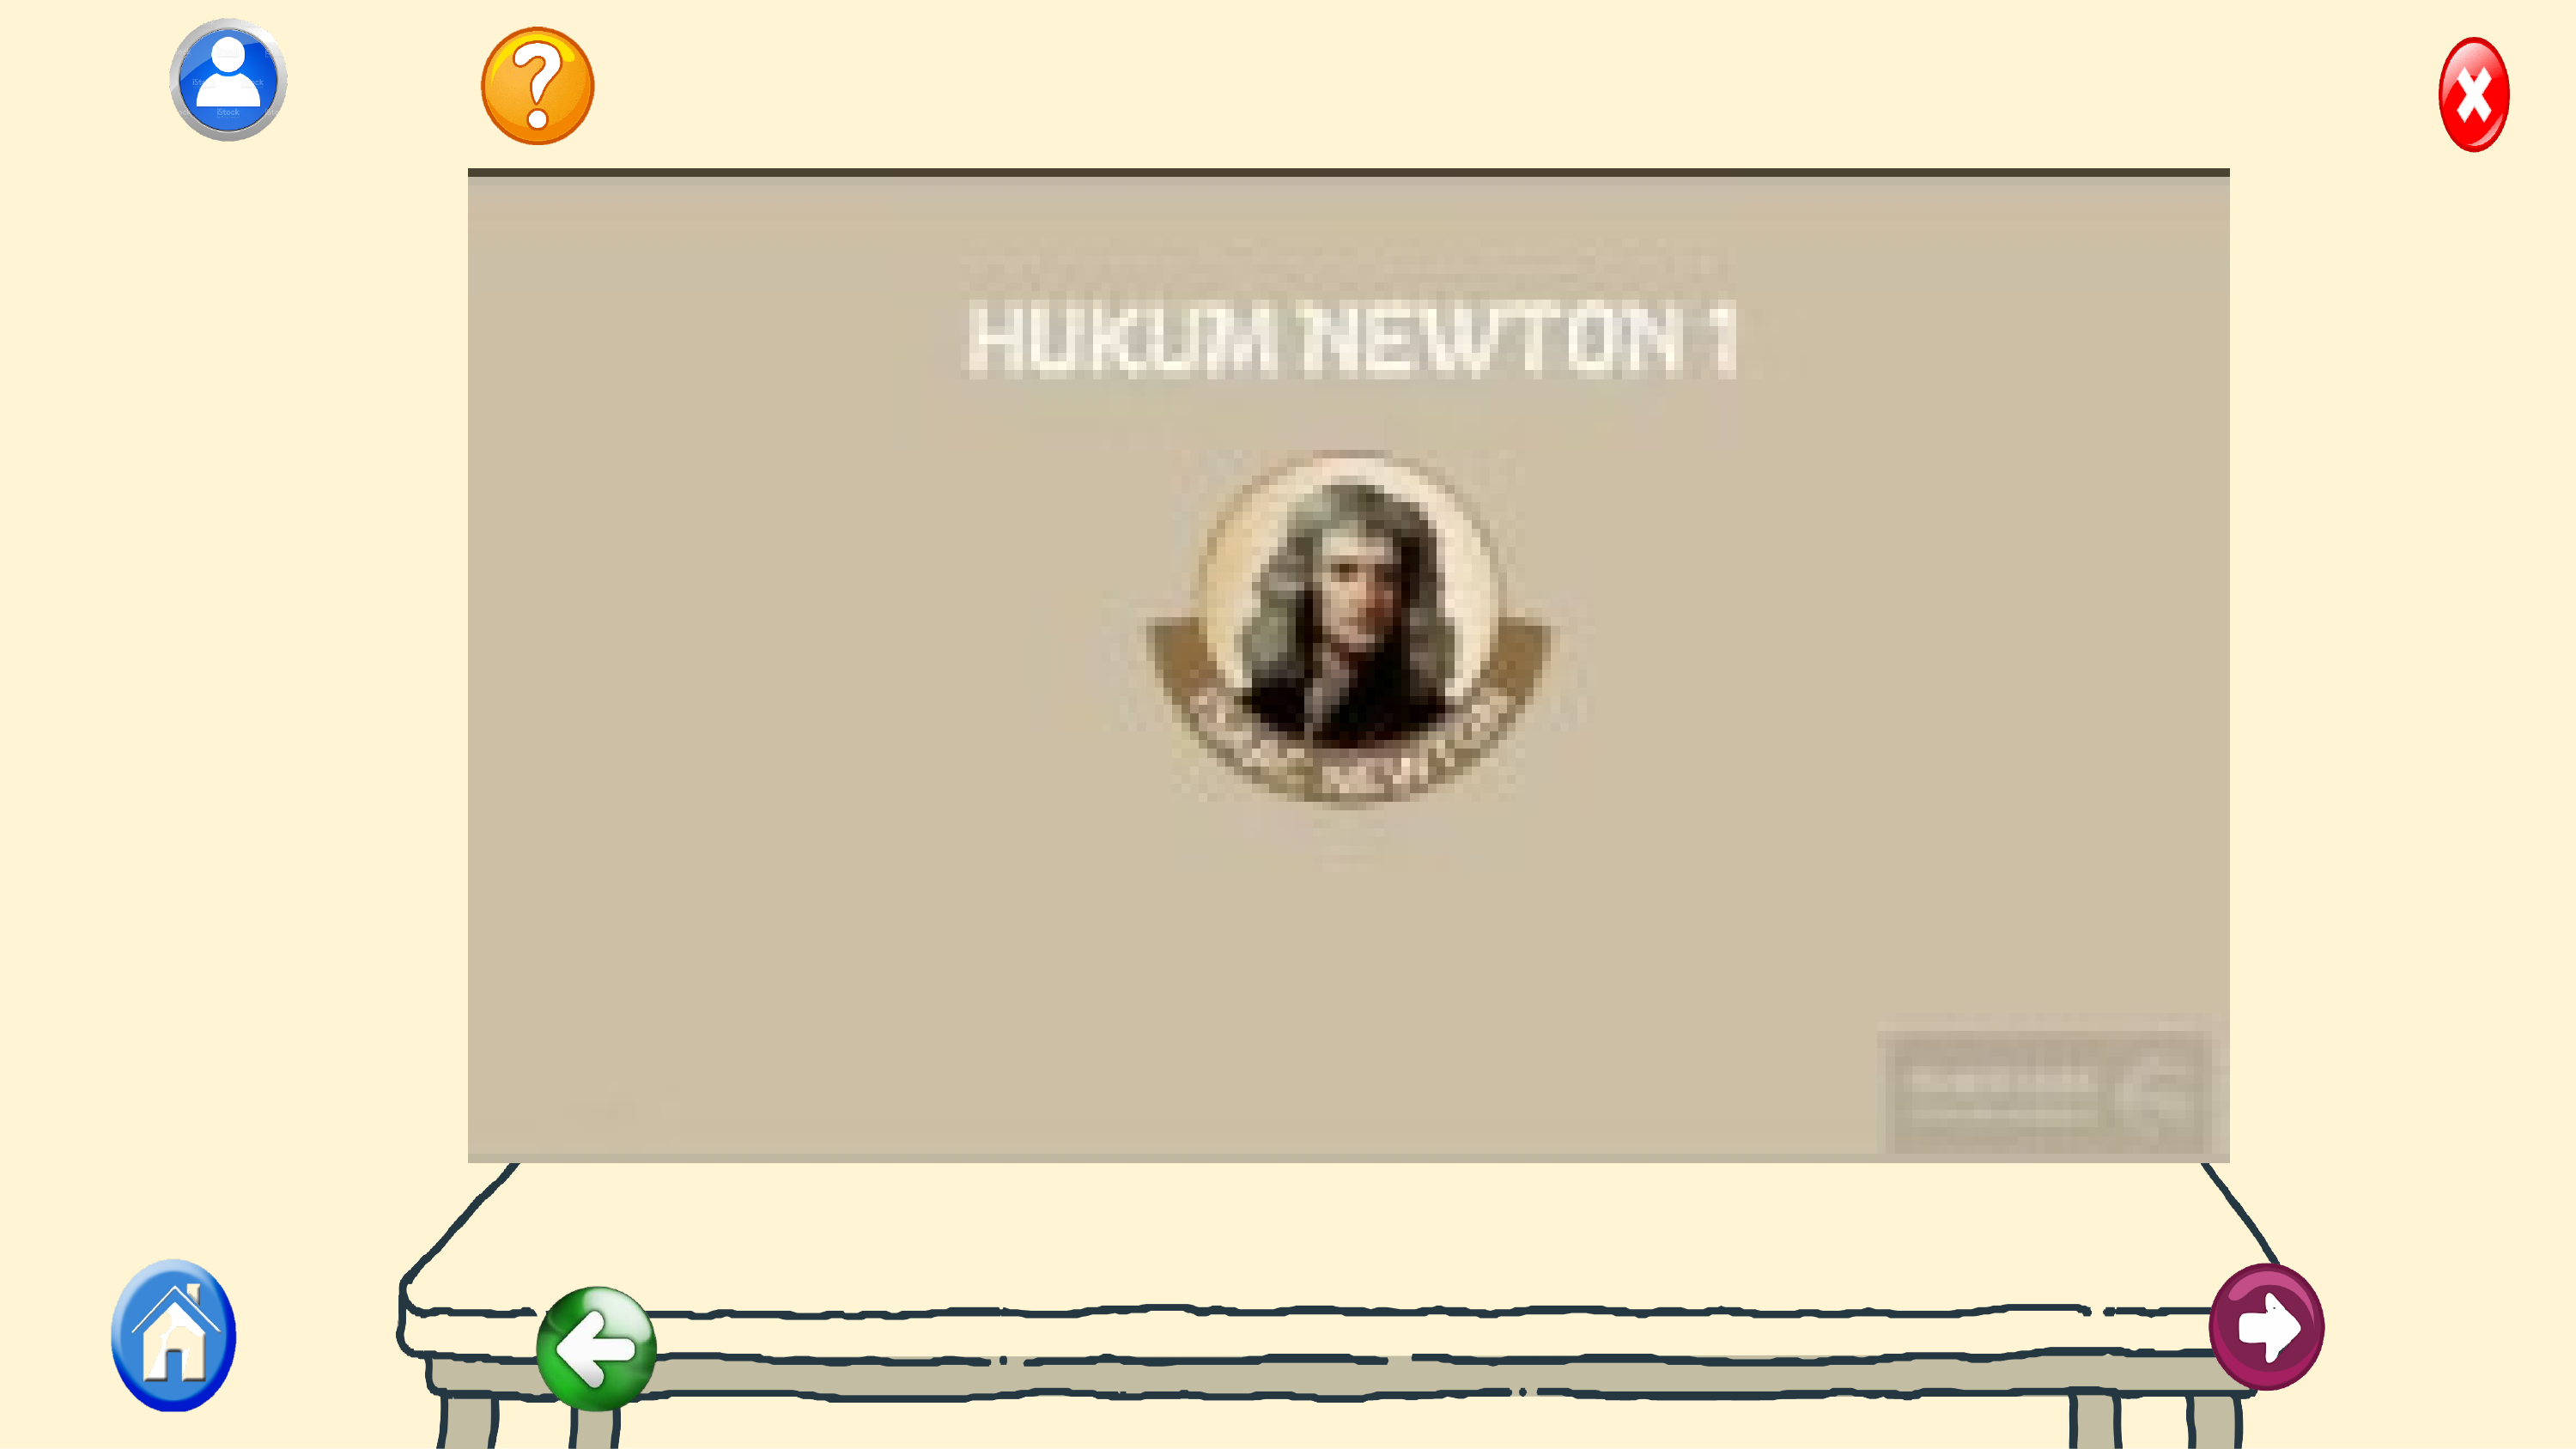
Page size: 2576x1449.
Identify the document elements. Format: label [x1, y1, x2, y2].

text_box [465, 26, 605, 146]
text_box [2186, 1252, 2348, 1401]
text_box [524, 1275, 667, 1423]
text_box [396, 1067, 2302, 1449]
text_box [2413, 34, 2535, 155]
text_box [91, 1251, 256, 1423]
text_box [0, 0, 2576, 1449]
text_box [159, 5, 302, 154]
text_box [467, 167, 2231, 1164]
